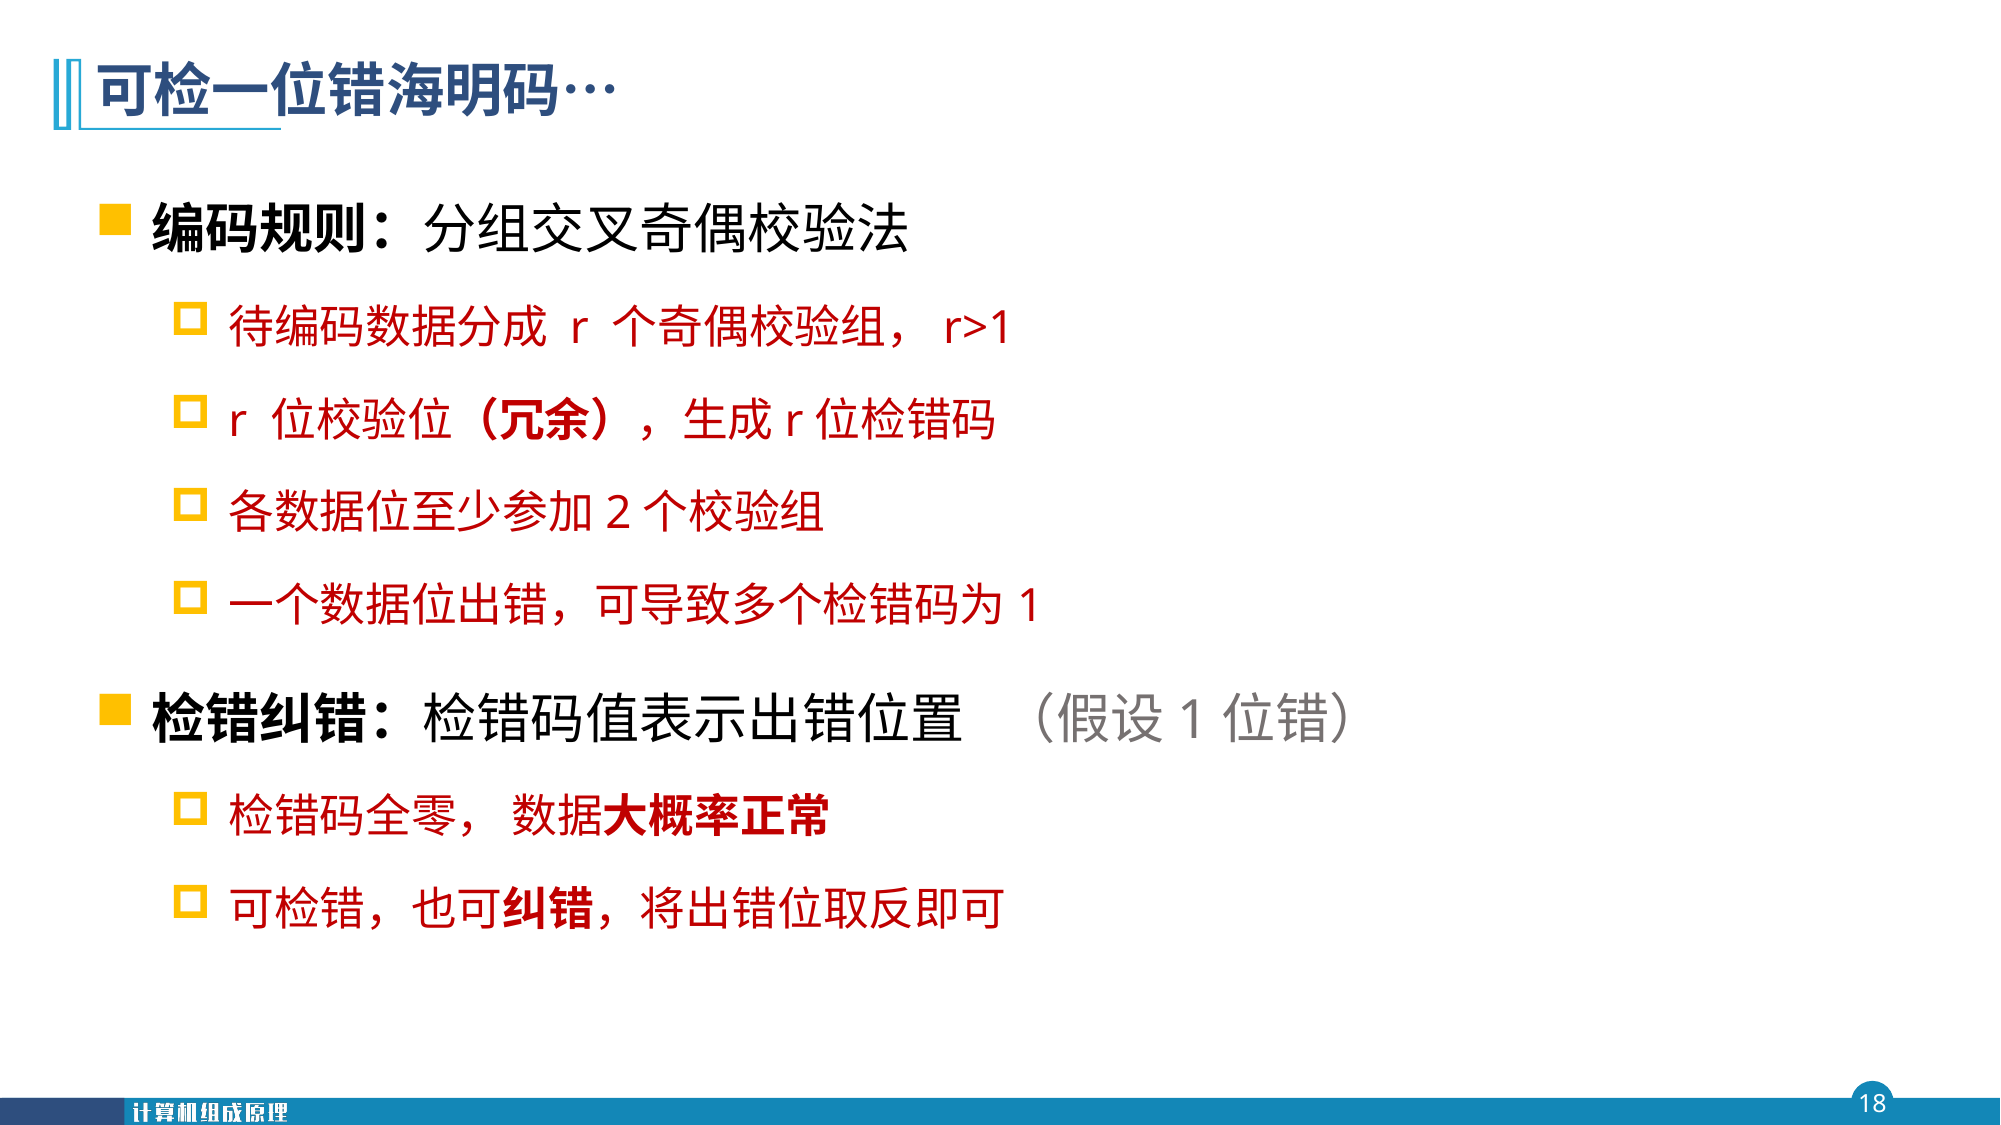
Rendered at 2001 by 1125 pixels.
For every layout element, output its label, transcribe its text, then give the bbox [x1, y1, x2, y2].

list 编码规则：分组交叉奇偶校验法 待编码数据分成 r 个奇偶校验组，r>1 r 位校验位（冗余），生成r位检错码 各数据位至少参加2个校验组 一个数据位出错，可导致多个检错码为1 检错纠错：检错码值表示出错位置 （假设1位错） 检错码全零， 数据大概率正常 可检错，也可纠错，将出错位取反即可 [80, 154, 1805, 1080]
title 可检一位错海明码… [80, 42, 1805, 144]
